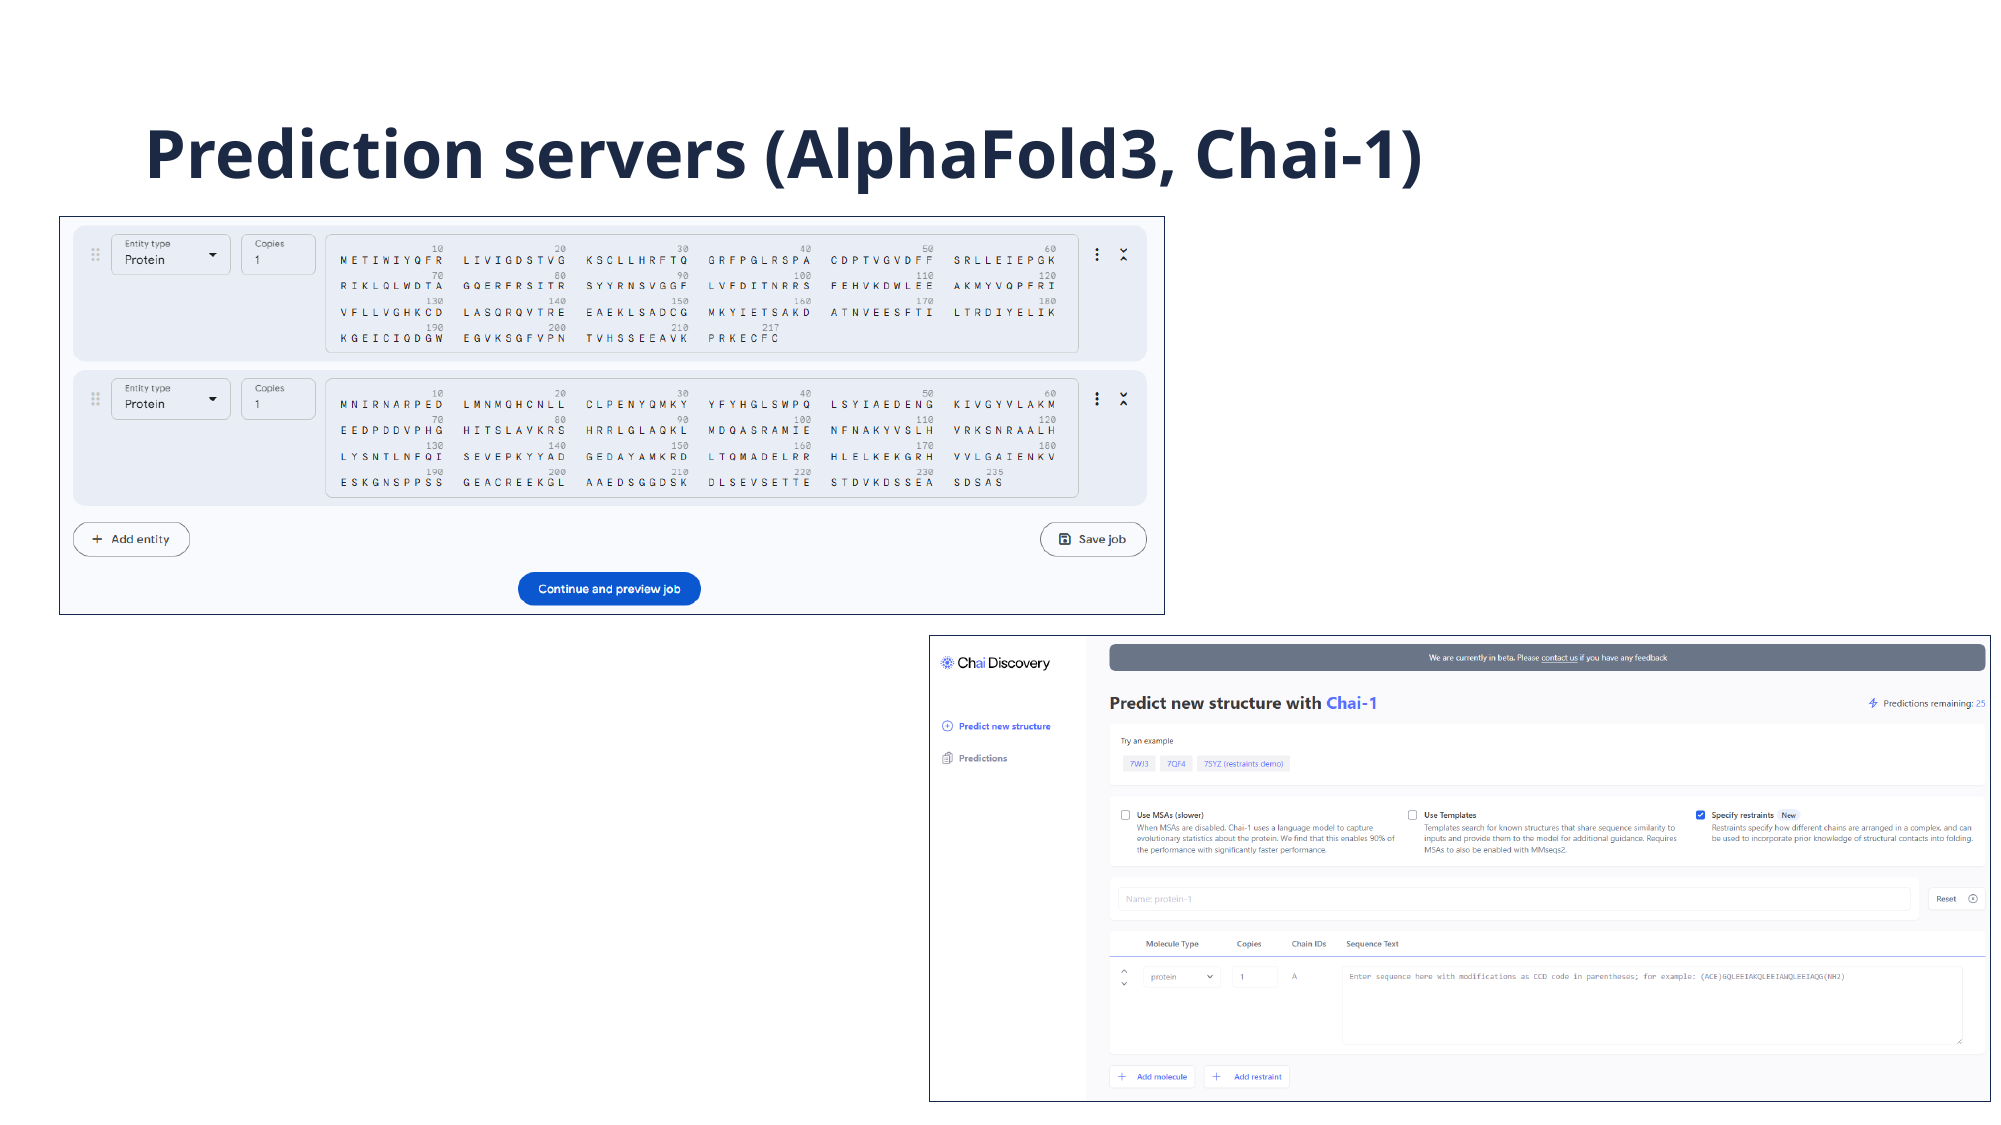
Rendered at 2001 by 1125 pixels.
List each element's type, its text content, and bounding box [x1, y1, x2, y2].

picture [58, 215, 1166, 616]
title Prediction servers (AlphaFold3, Chai-1) [129, 98, 1871, 217]
picture [929, 635, 1991, 1103]
